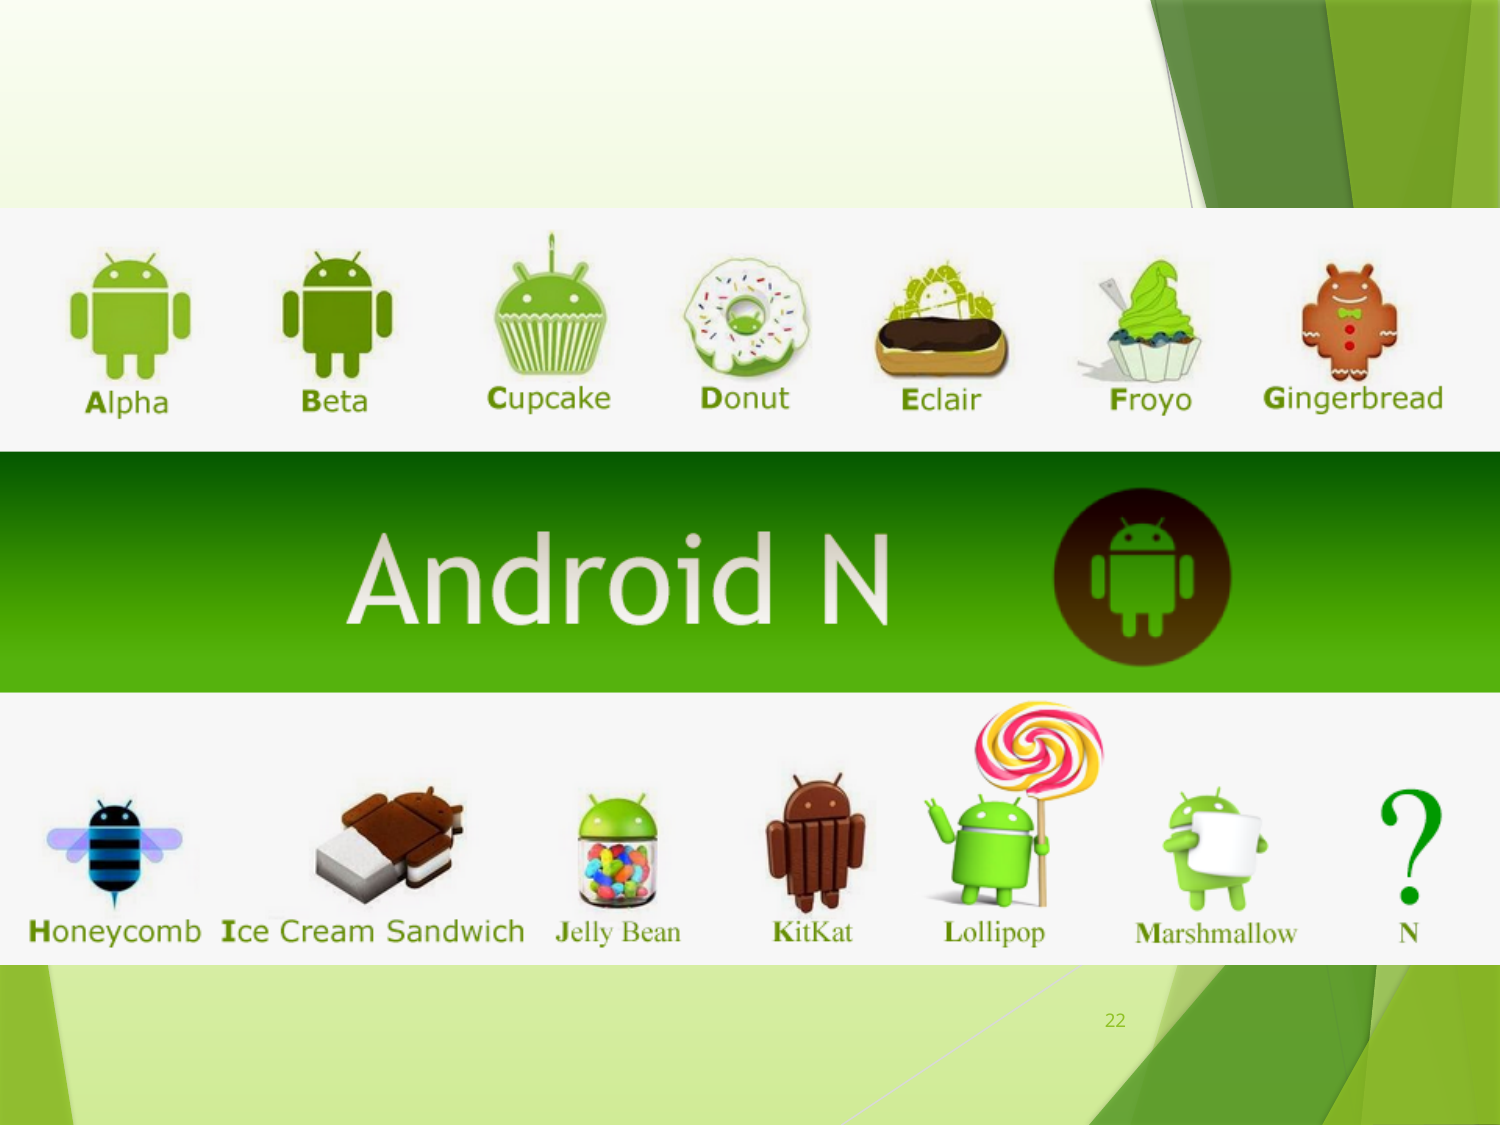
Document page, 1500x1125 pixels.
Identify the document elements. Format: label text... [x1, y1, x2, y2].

picture [0, 207, 1500, 965]
slide_number 22 [1057, 991, 1142, 1051]
